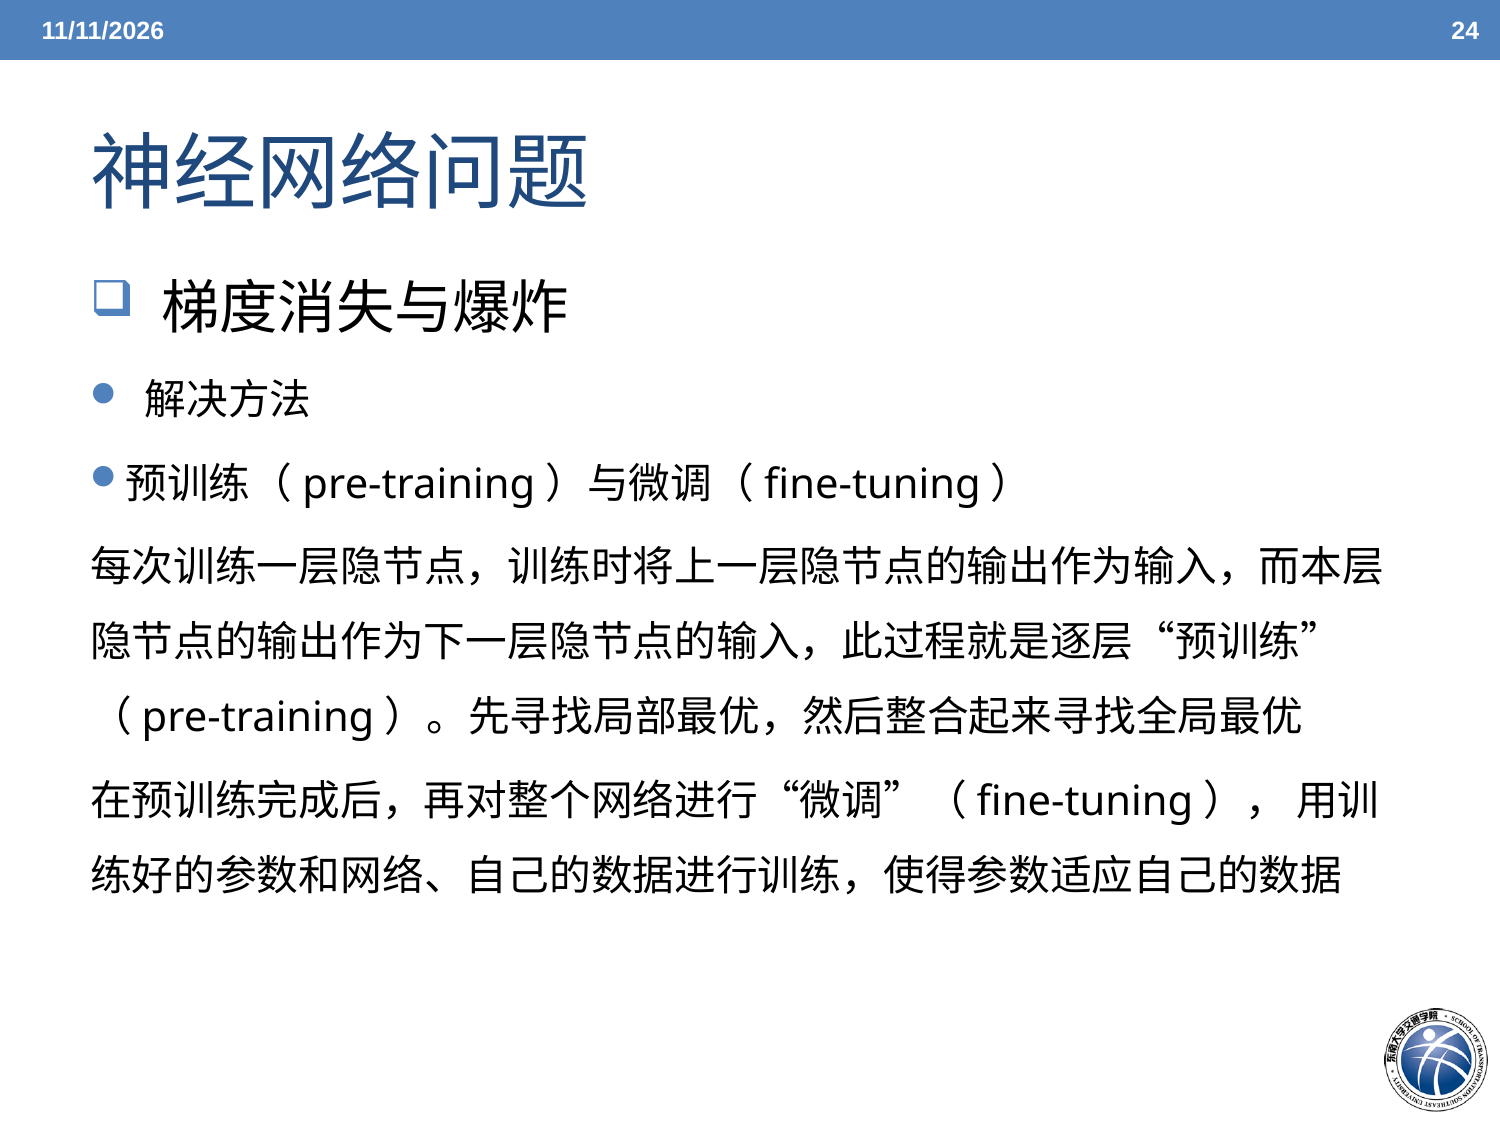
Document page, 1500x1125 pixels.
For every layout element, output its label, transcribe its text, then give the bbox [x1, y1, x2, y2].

list 梯度消失与爆炸 解决方法 预训练（pre-training）与微调（fine-tuning） 每次训练一层隐节点，训练时将上一层隐节点的输出作为输入，而本层隐节点的输出作为下一层隐节点的输入，此过程就是逐层“预训练”（pre-training）。先寻找局部最优，然后整合起来寻找全局最优 在预训练完成后，再对整个网络进行“微调”（fine-tuning）， 用训练好的参数和网络、自己的数据进行训练，使得参数适应自己的数据 [75, 262, 1425, 1063]
title 神经网络问题 [75, 87, 1425, 250]
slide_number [26, 2, 502, 58]
slide_number 24 [1436, 2, 1500, 58]
picture [1384, 1008, 1489, 1112]
